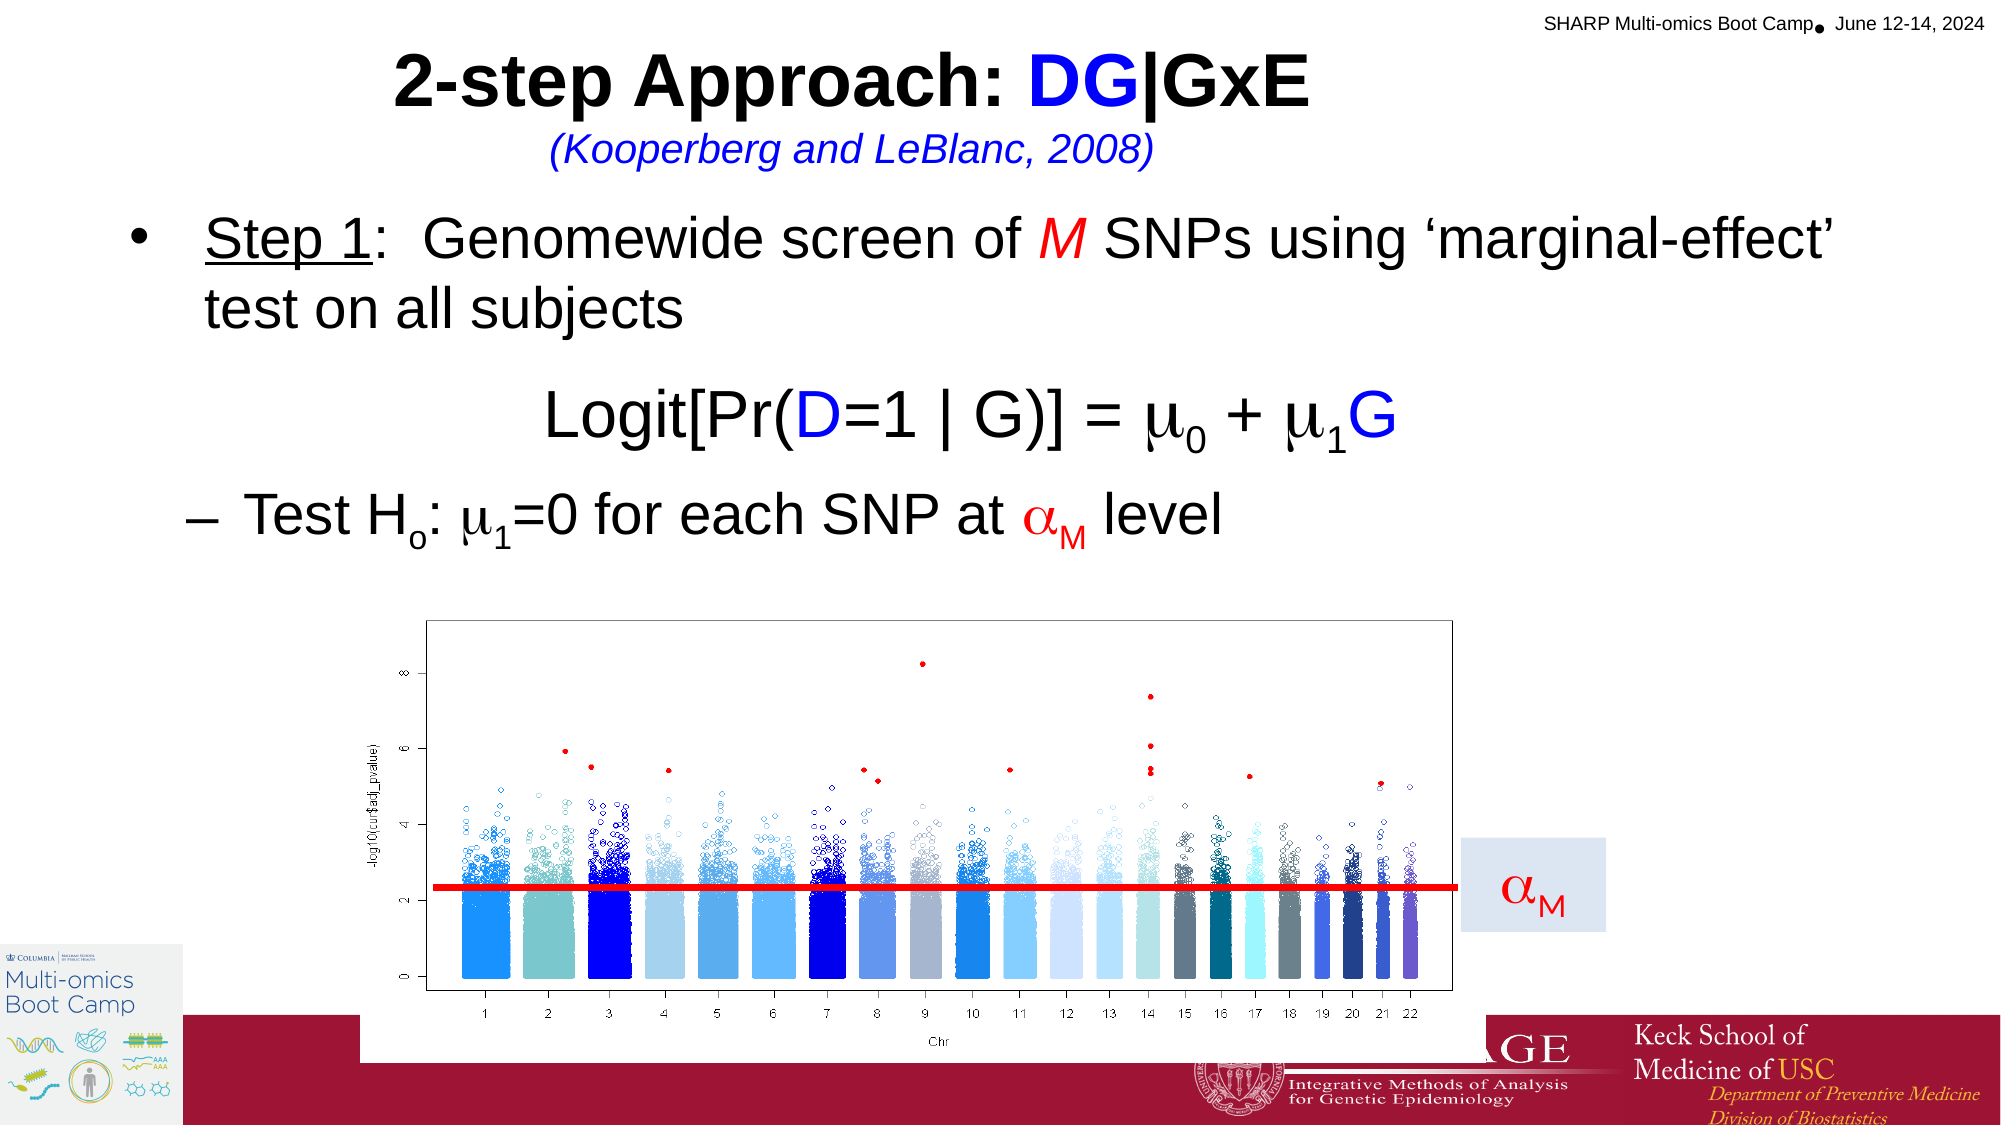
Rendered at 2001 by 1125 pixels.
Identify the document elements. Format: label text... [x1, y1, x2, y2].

text_box aM [1490, 837, 1607, 932]
list Step 1: Genomewide screen of M SNPs using ‘marginal-effect’ test on all subjects Logit[Pr(D=1 | G)] = m0 + m1G Test Ho: m1=0 for each SNP at aM level [114, 192, 1900, 1006]
picture [360, 562, 1713, 1125]
picture [0, 944, 183, 1125]
title 2-step Approach: DG|GxE (Kooperberg and LeBlanc, 2008) [52, 24, 1653, 212]
